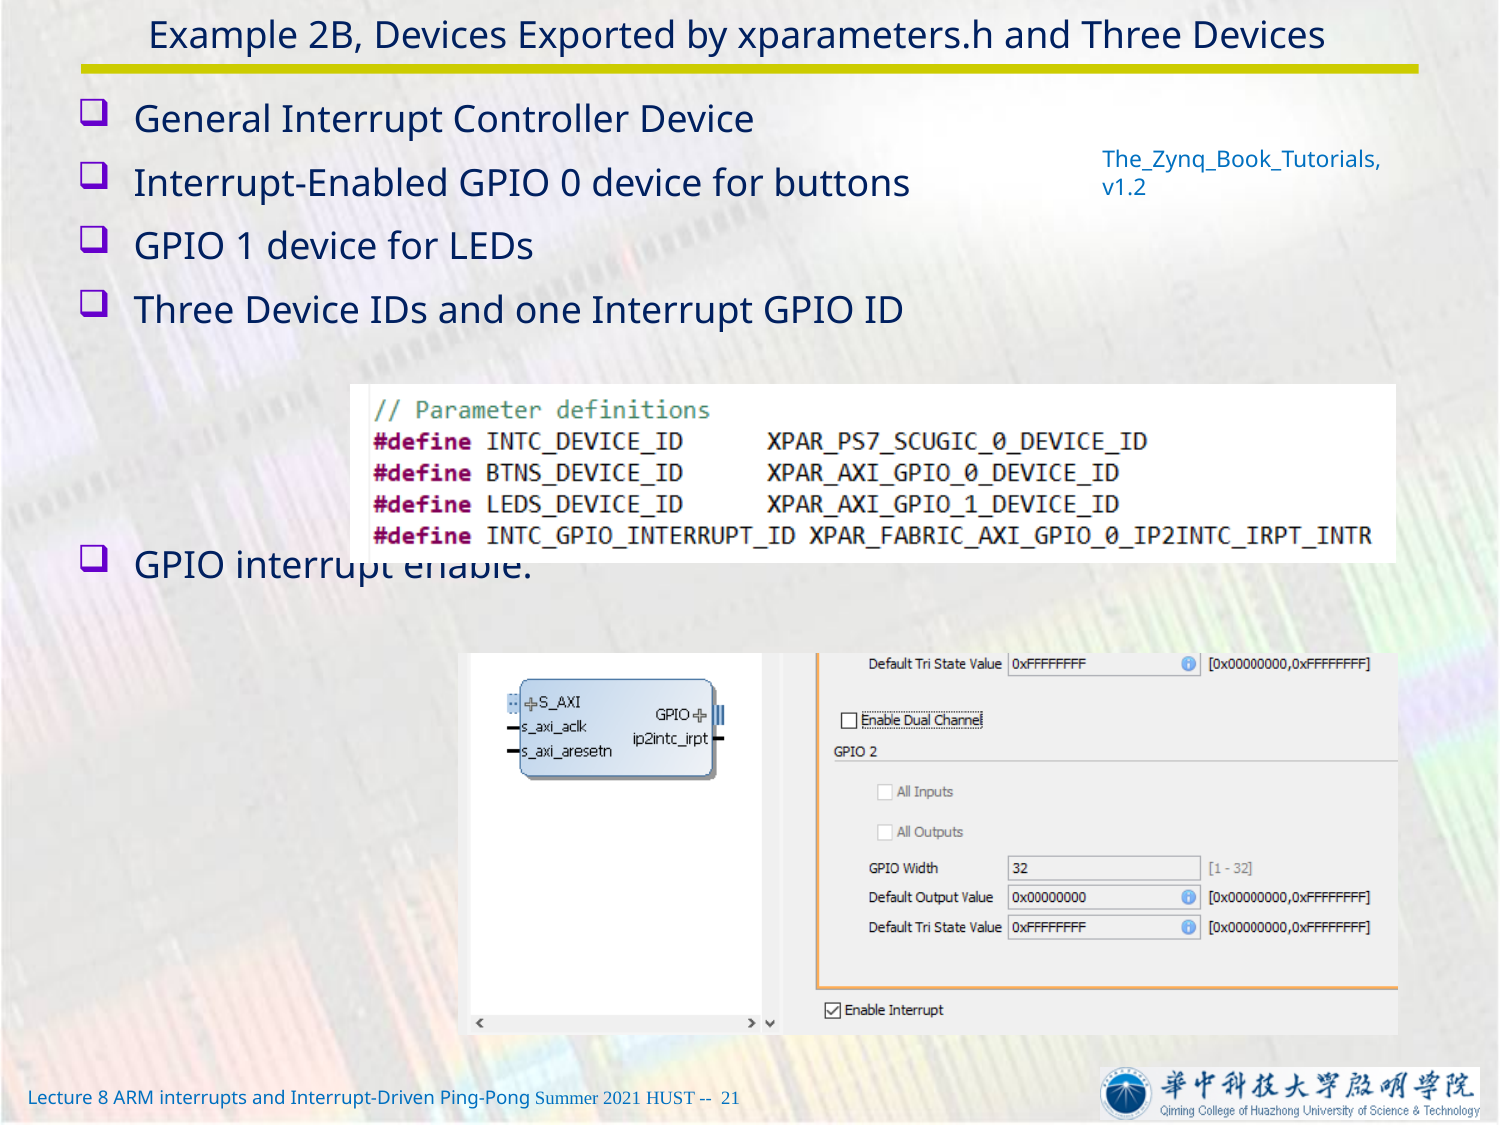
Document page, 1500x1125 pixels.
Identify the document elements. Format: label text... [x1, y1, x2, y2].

text_box The_Zynq_Book_Tutorials, v1.2 [1087, 137, 1440, 208]
title Example 2B, Devices Exported by xparameters.h and Three Devices [24, 10, 1450, 73]
picture [0, 0, 1500, 1125]
list General Interrupt Controller Device Interrupt-Enabled GPIO 0 device for buttons GPIO 1 device for LEDs Three Device IDs and one Interrupt GPIO ID GPIO interrupt enable: [62, 87, 1450, 1060]
